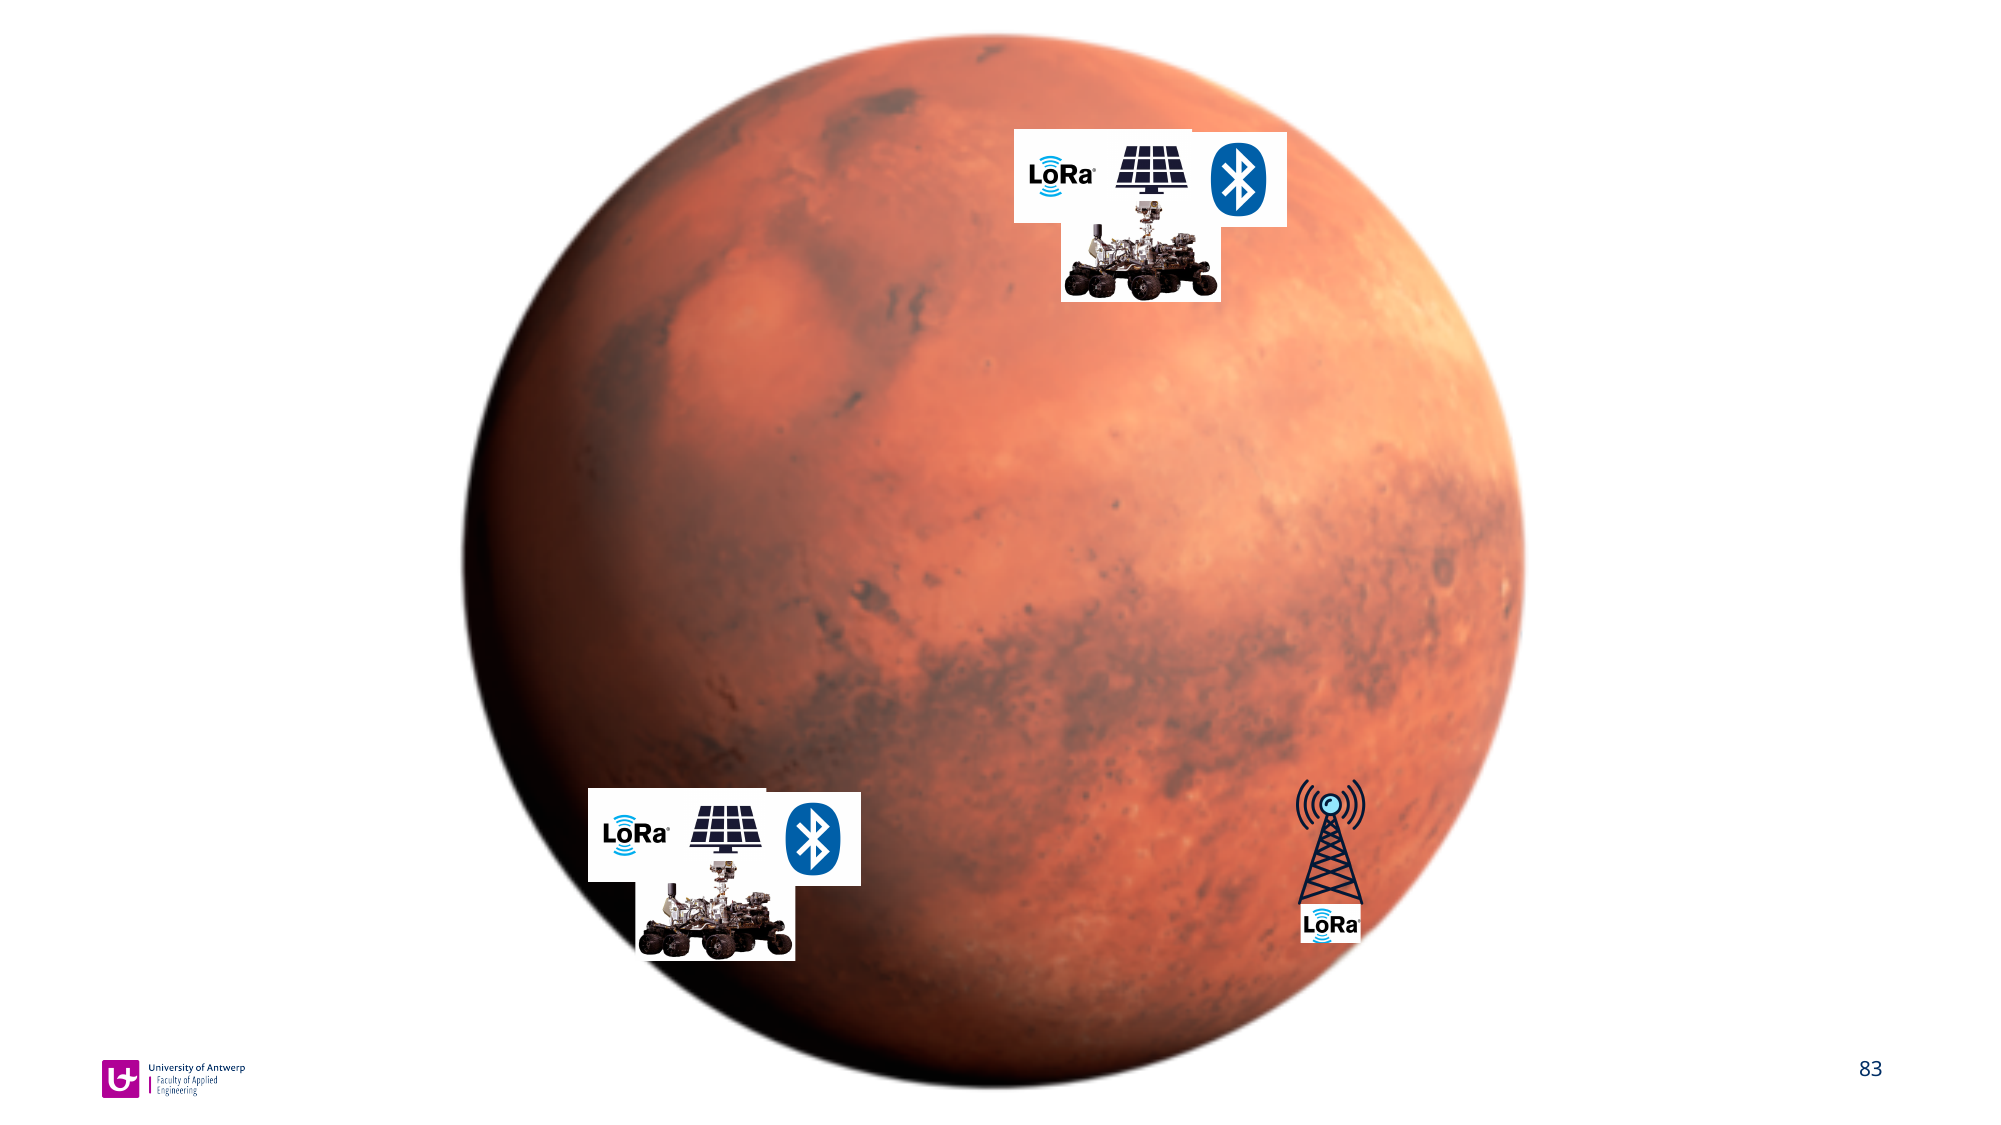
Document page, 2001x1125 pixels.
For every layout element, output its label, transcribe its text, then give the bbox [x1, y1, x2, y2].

picture [356, 0, 1645, 1125]
picture [102, 1060, 245, 1098]
slide_number 83 [1650, 1039, 1898, 1100]
